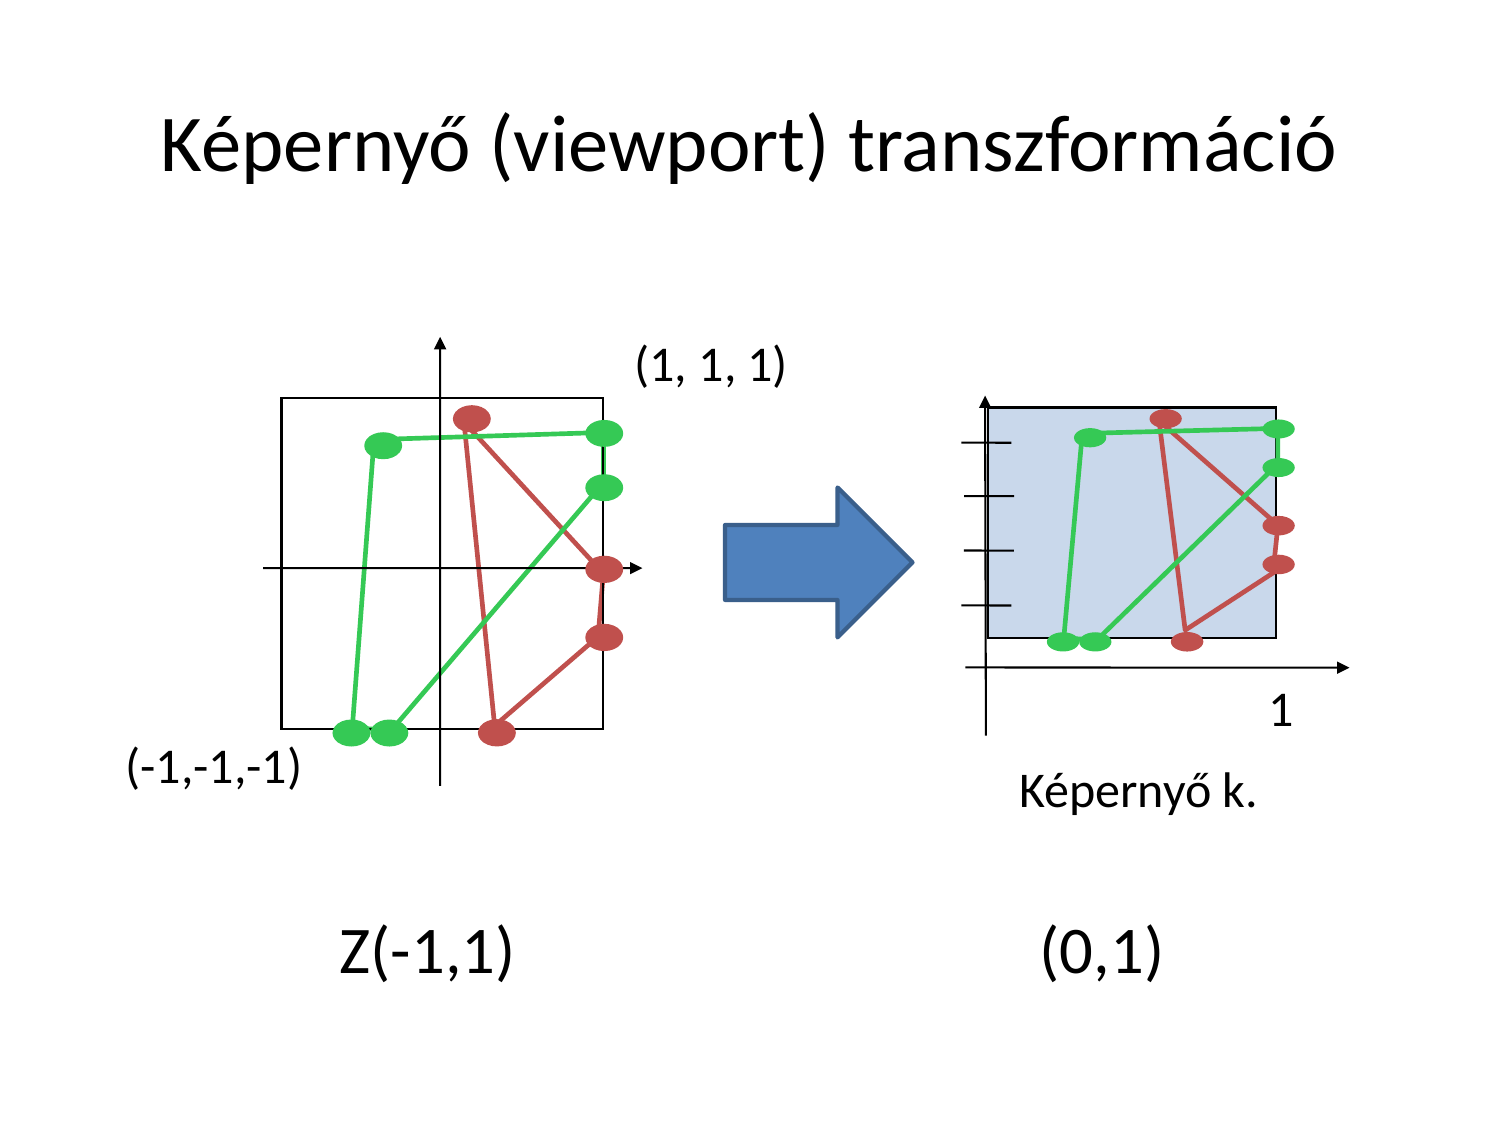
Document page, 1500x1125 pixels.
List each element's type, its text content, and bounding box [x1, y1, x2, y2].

text_box [978, 395, 991, 442]
text_box (0,1) [1024, 899, 1338, 995]
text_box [99, 324, 813, 813]
text_box [1170, 632, 1204, 652]
text_box Z(-1,1) [324, 899, 638, 995]
text_box [1064, 428, 1278, 638]
text_box [1262, 419, 1295, 439]
title Képernyő (viewport) transzformáció [75, 45, 1425, 233]
text_box [1176, 496, 1277, 631]
text_box [1262, 515, 1295, 536]
text_box [987, 407, 1277, 638]
text_box [965, 661, 1350, 674]
text_box [1046, 632, 1080, 652]
text_box Képernyő k. [1004, 749, 1273, 825]
text_box [1262, 458, 1295, 478]
text_box [1073, 428, 1107, 448]
text_box 1 [1253, 669, 1309, 744]
text_box [1149, 409, 1182, 429]
text_box [1262, 554, 1295, 575]
text_box [816, 485, 915, 640]
text_box [1079, 632, 1112, 652]
